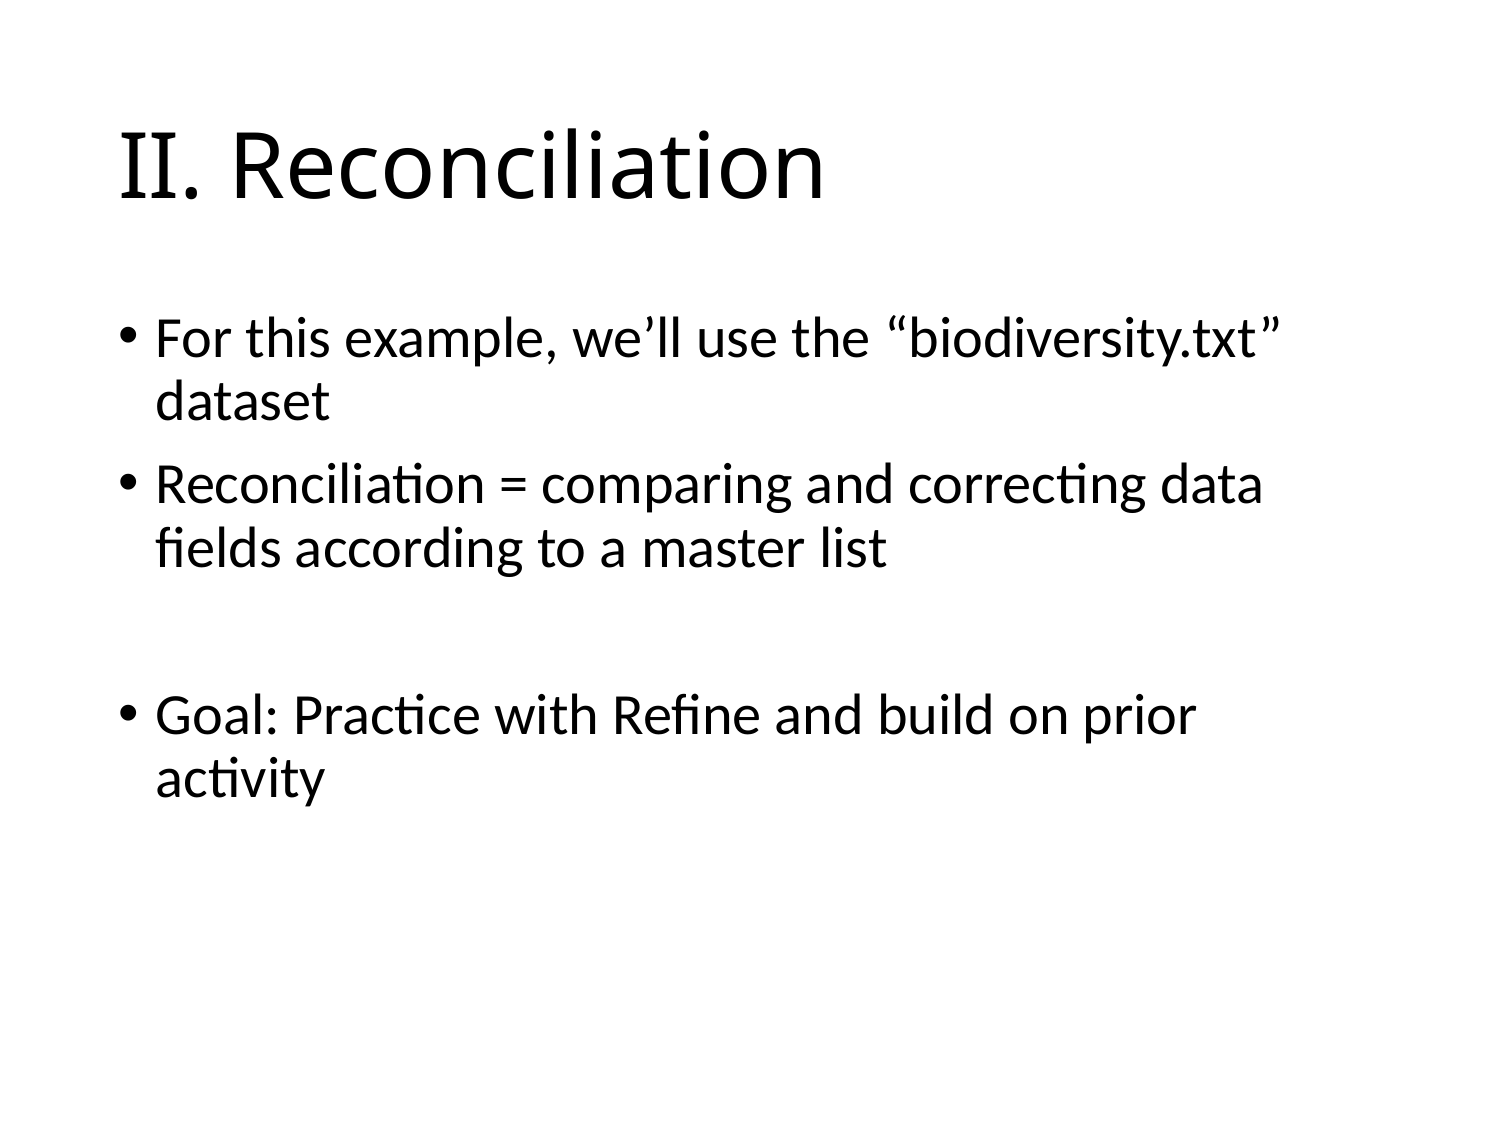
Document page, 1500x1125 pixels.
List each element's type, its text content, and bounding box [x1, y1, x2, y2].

title II. Reconciliation [103, 59, 1397, 278]
list For this example, we’ll use the “biodiversity.txt” dataset Reconciliation = comparing and correcting data fields according to a master list Goal: Practice with Refine and build on prior activity [103, 299, 1397, 1014]
